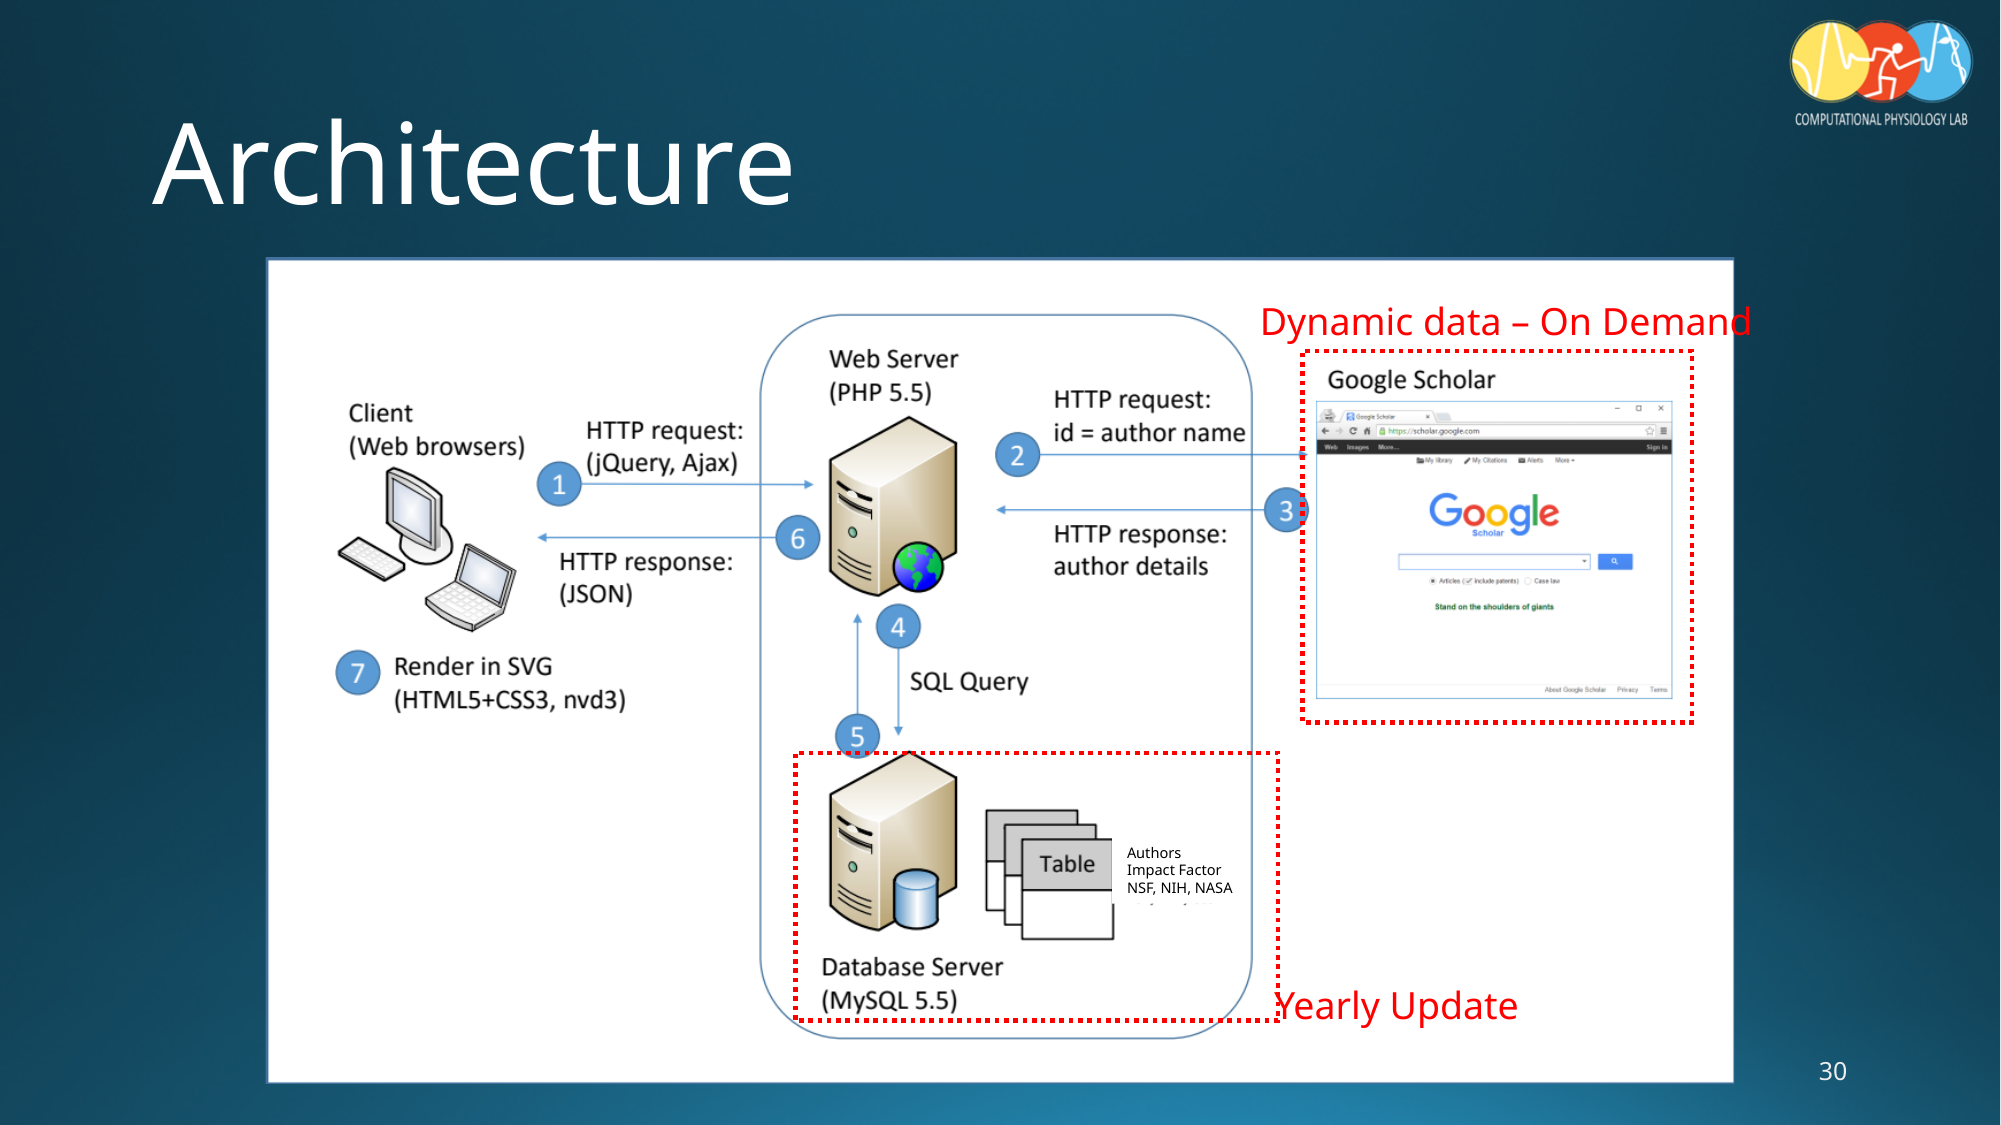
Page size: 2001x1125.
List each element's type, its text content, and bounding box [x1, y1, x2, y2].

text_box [1271, 290, 1742, 723]
title Architecture [137, 59, 1863, 278]
picture [0, 0, 2001, 1125]
slide_number 30 [1412, 1042, 1863, 1103]
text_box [265, 257, 1735, 1084]
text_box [795, 752, 1522, 1036]
